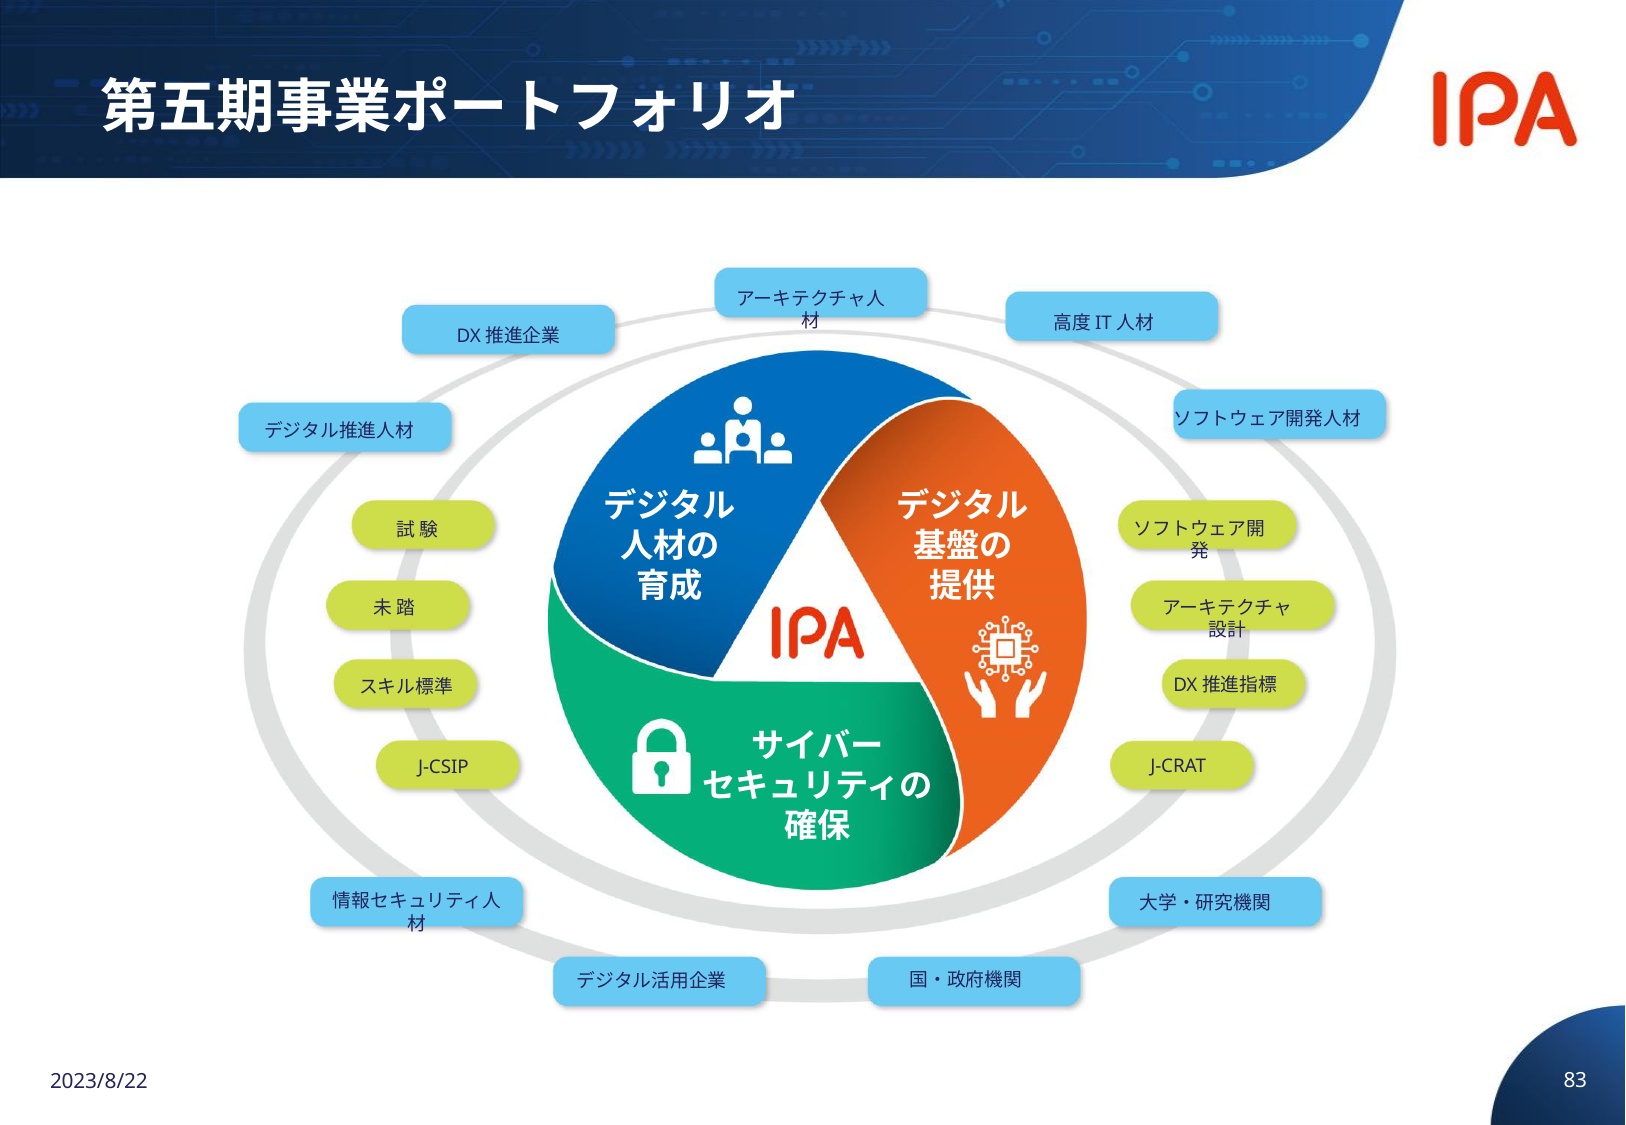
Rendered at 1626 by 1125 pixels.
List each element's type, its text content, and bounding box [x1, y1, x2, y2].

title 第五期事業ポートフォリオ [85, 35, 1161, 147]
picture [0, 0, 1625, 1125]
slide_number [34, 1060, 415, 1108]
slide_number 83 [1222, 1058, 1603, 1107]
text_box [248, 278, 1385, 1000]
